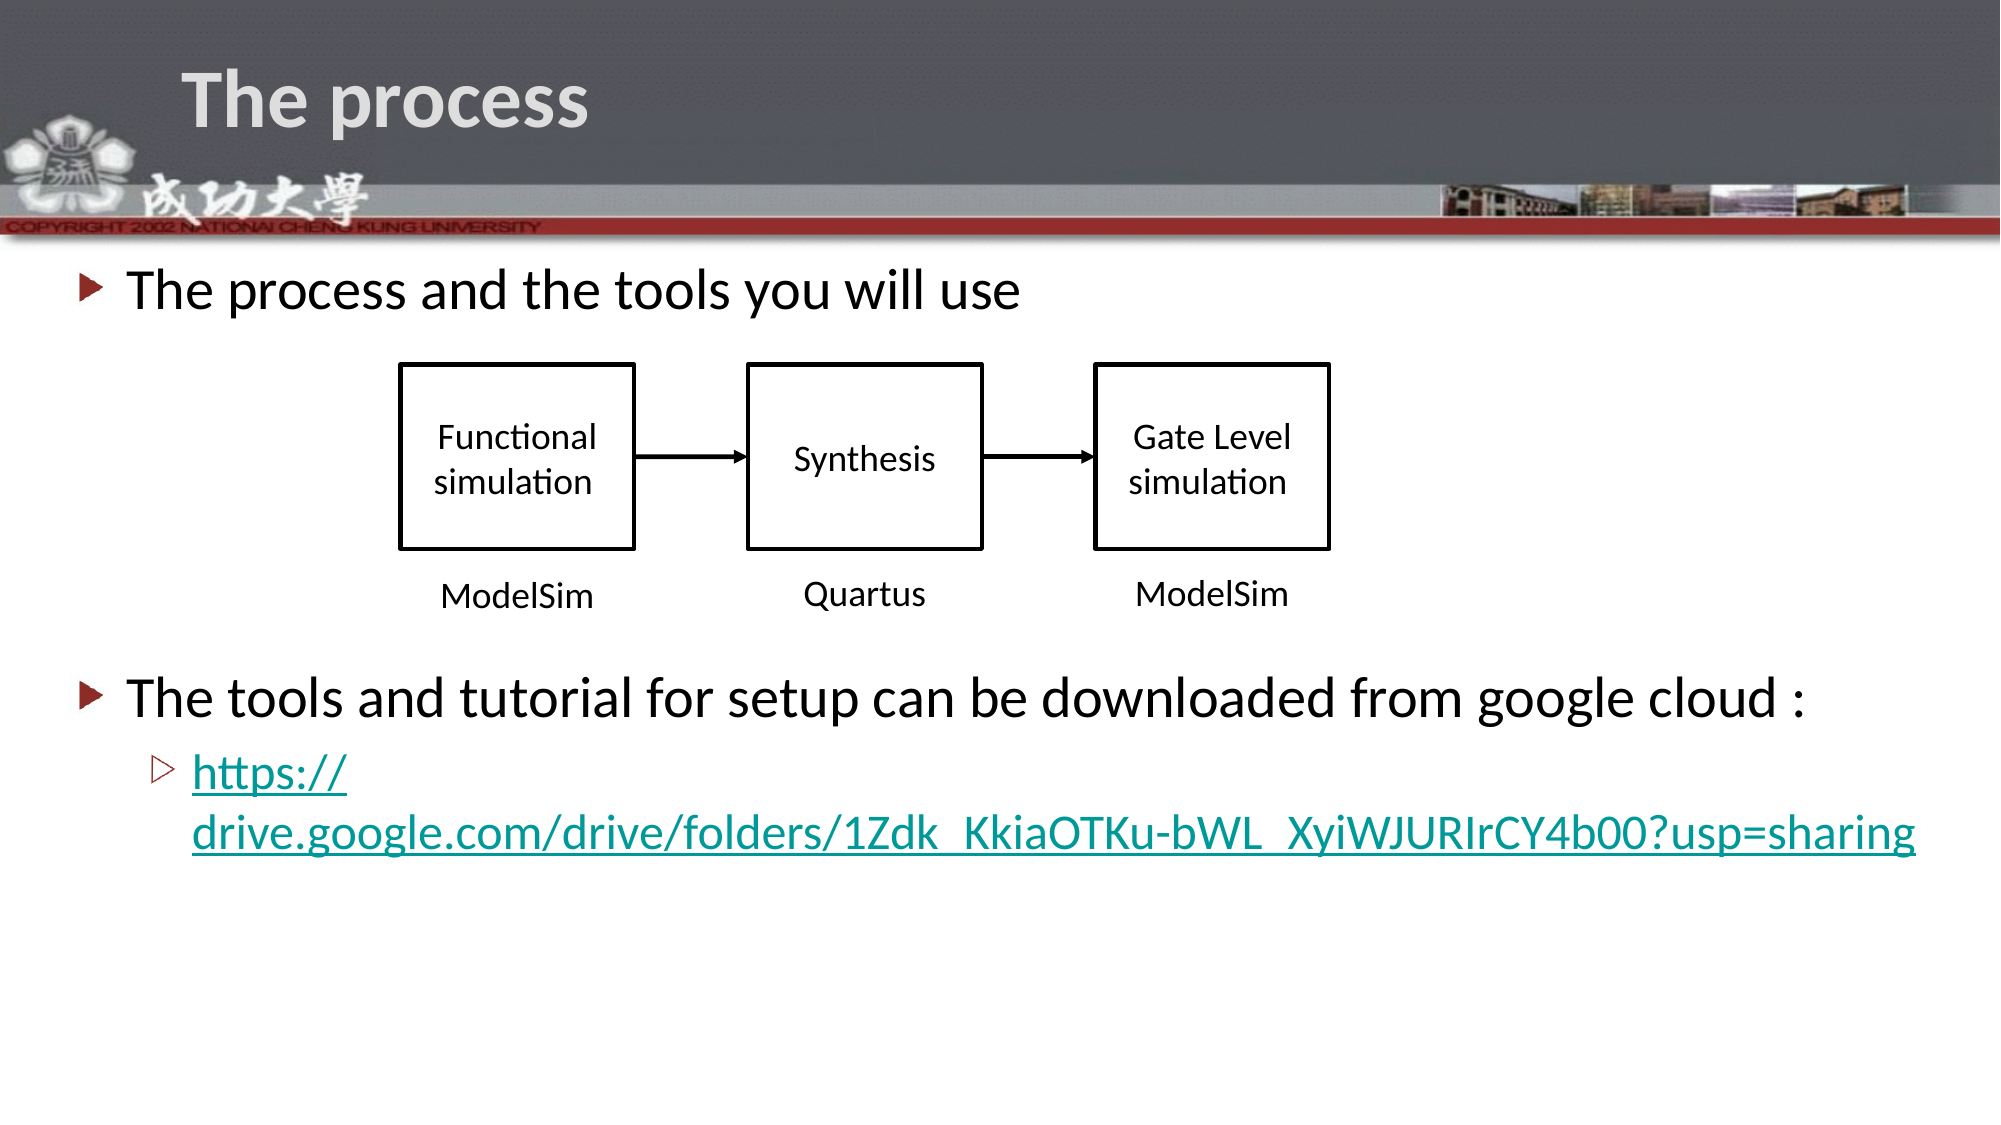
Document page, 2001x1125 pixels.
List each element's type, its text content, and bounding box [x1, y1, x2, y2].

title The process [166, 0, 1967, 188]
text_box ModelSim [1120, 561, 1305, 622]
picture [0, 0, 2000, 250]
text_box Gate Level simulation [1093, 362, 1331, 551]
text_box ModelSim [425, 563, 610, 624]
picture [69, 265, 111, 307]
picture [69, 673, 111, 715]
text_box Functional simulation [398, 362, 636, 551]
text_box Synthesis [746, 362, 984, 551]
list The process and the tools you will use The tools and tutorial for setup can be downloaded from google cloud : https://drive.google.com/drive/folders/1Zdk_KkiaOTKu-bWL_XyiWJURIrCY4b00?usp=sharing [54, 243, 1961, 1083]
text_box Quartus [788, 561, 942, 622]
picture [144, 751, 180, 787]
